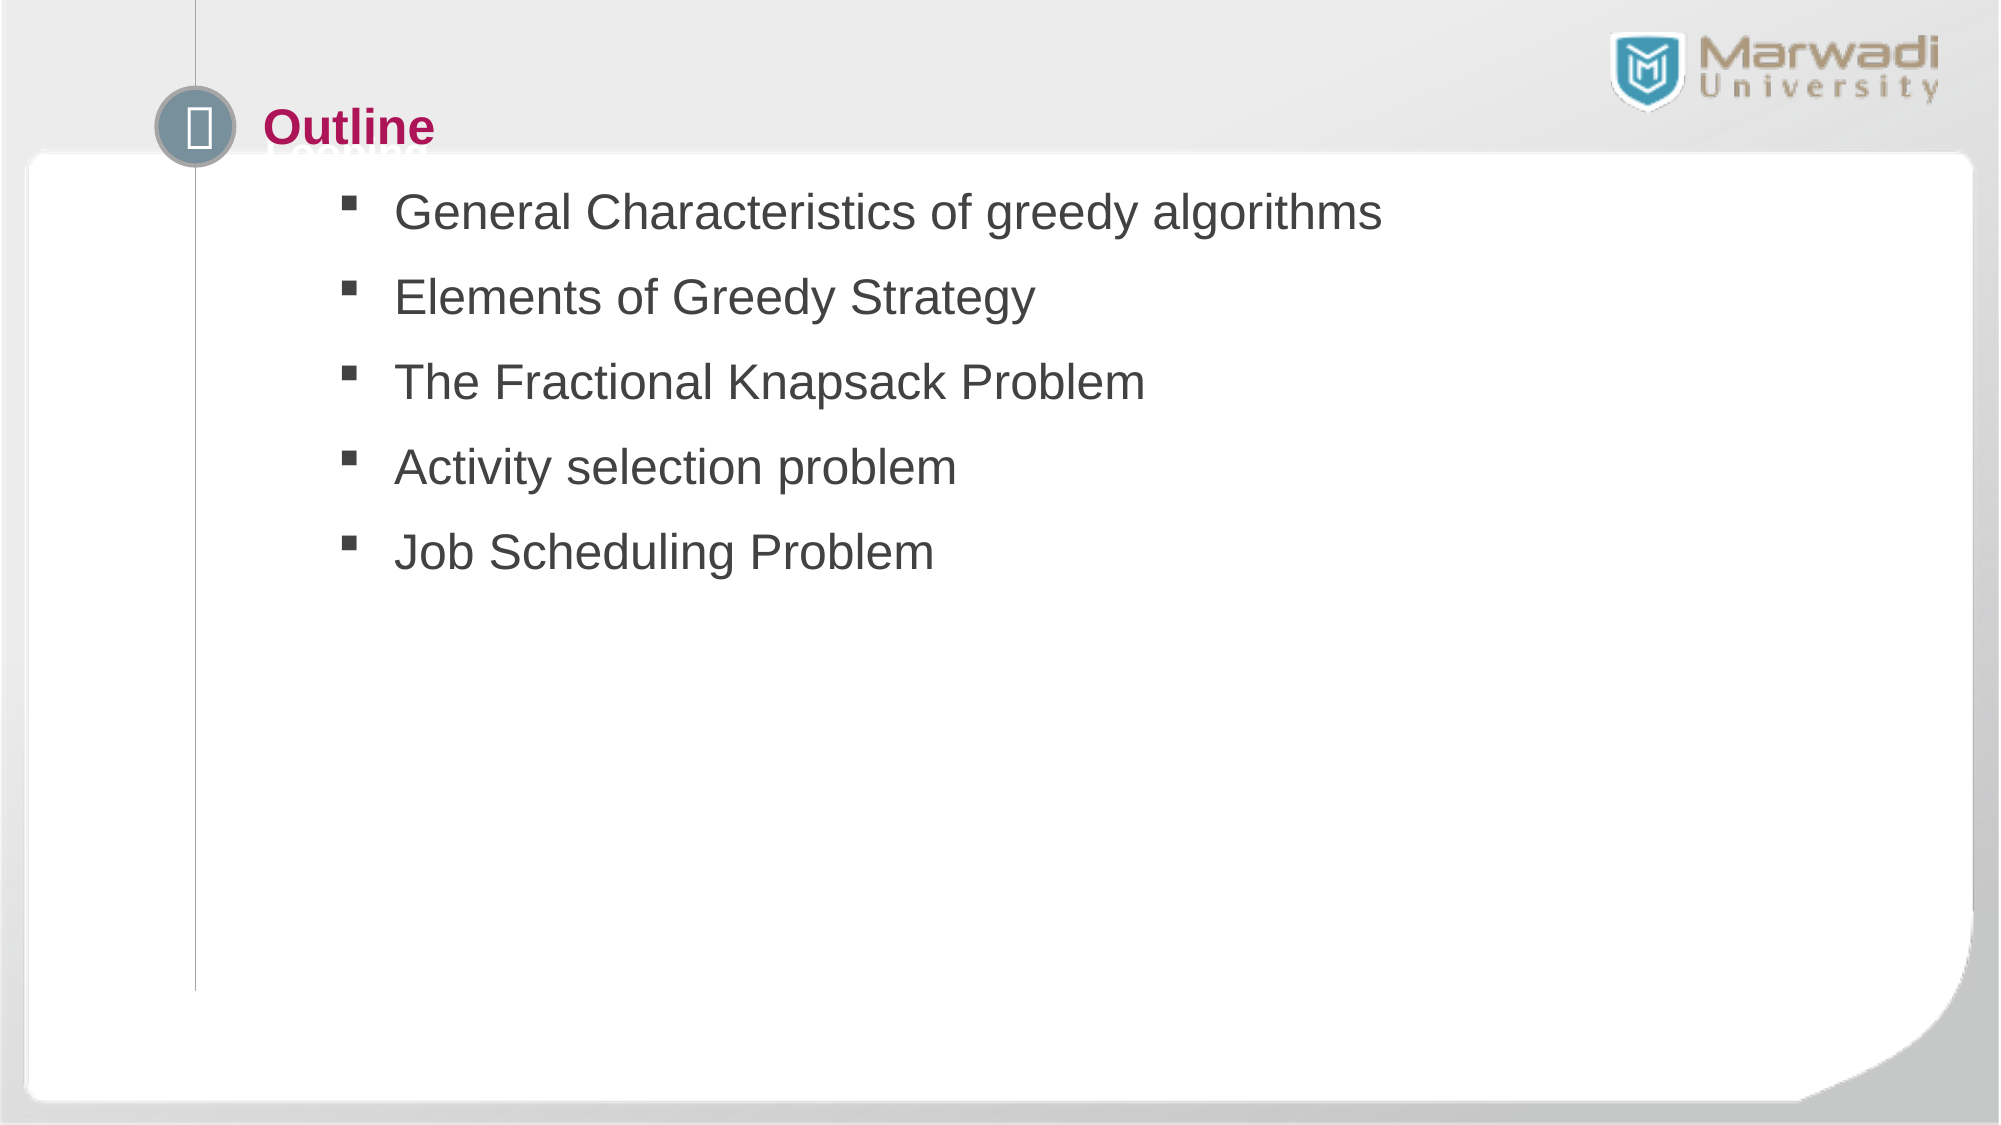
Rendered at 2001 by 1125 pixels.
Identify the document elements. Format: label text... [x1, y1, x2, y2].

text_box Outline General Characteristics of greedy algorithms Elements of Greedy Strategy The Fractional Knapsack Problem Activity selection problem Job Scheduling Problem [248, 86, 1687, 587]
text_box  [154, 85, 237, 168]
picture [0, 0, 1999, 1125]
